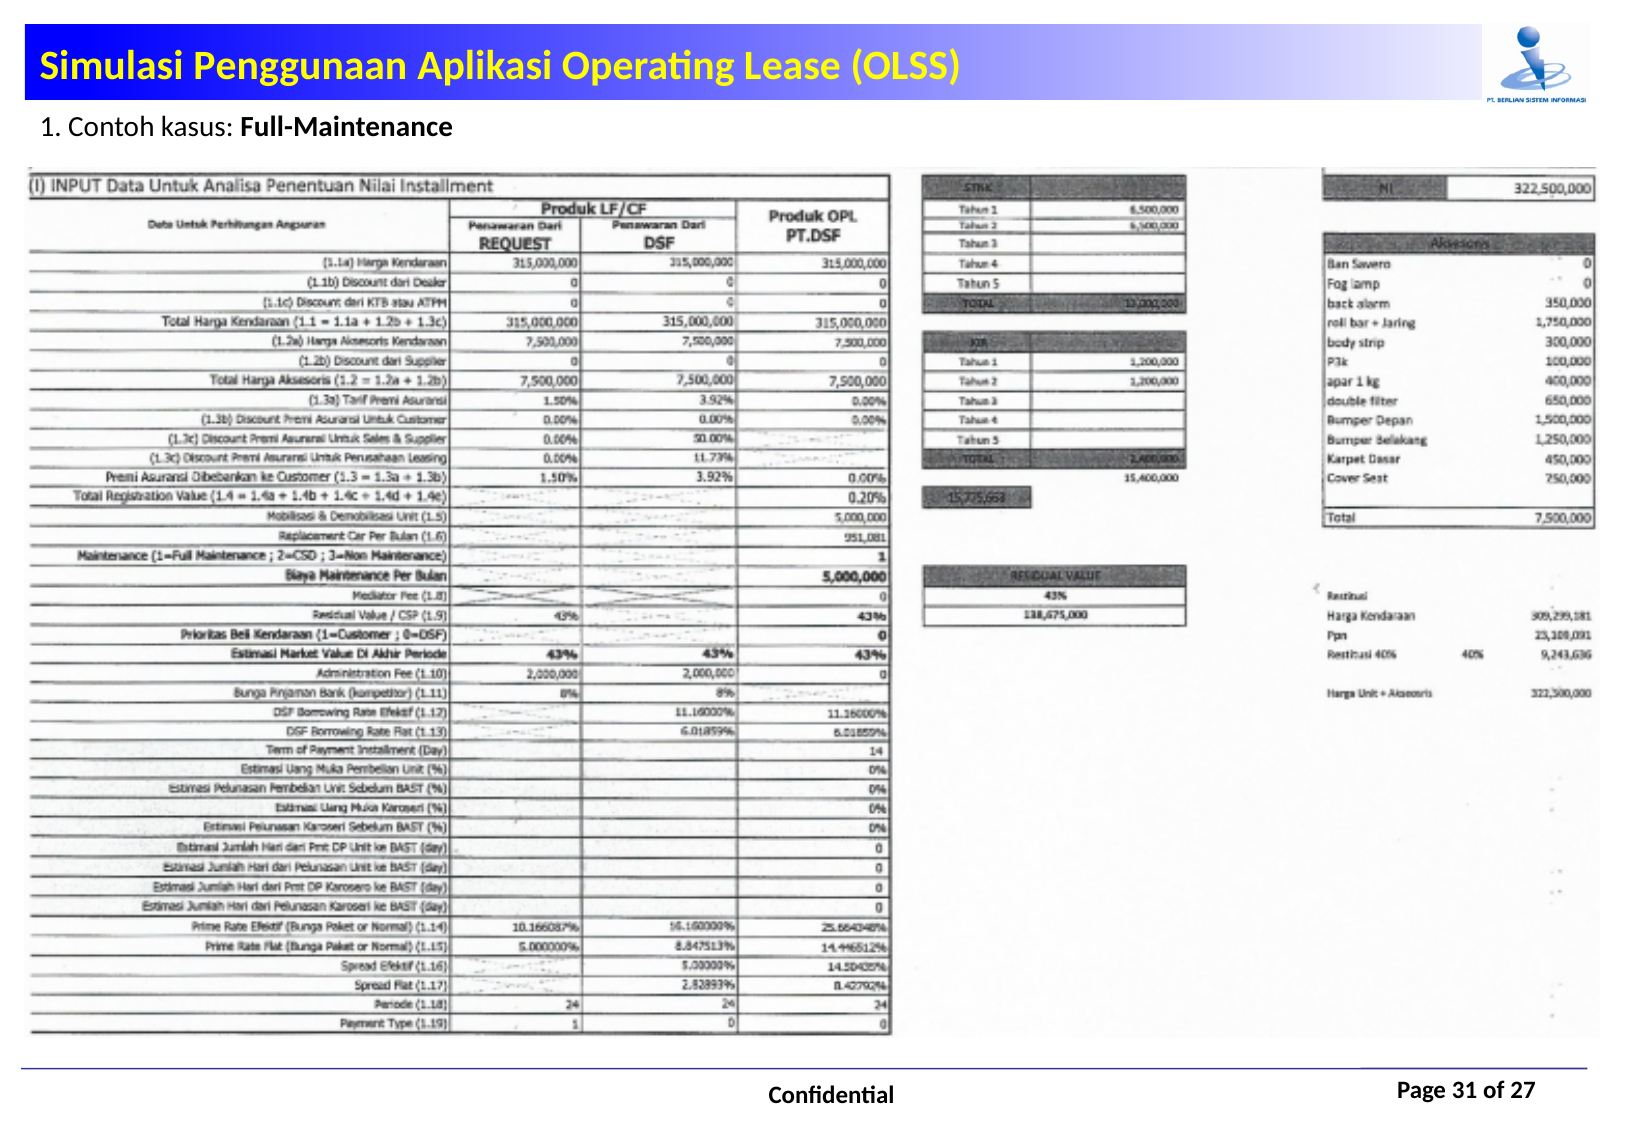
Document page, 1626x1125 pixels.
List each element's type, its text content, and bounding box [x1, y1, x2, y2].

picture [1482, 22, 1590, 105]
picture [24, 166, 1601, 1038]
text_box 1. Contoh kasus: Full-Maintenance [24, 99, 1525, 150]
text_box Simulasi Penggunaan Aplikasi Operating Lease (OLSS) [24, 24, 1088, 101]
